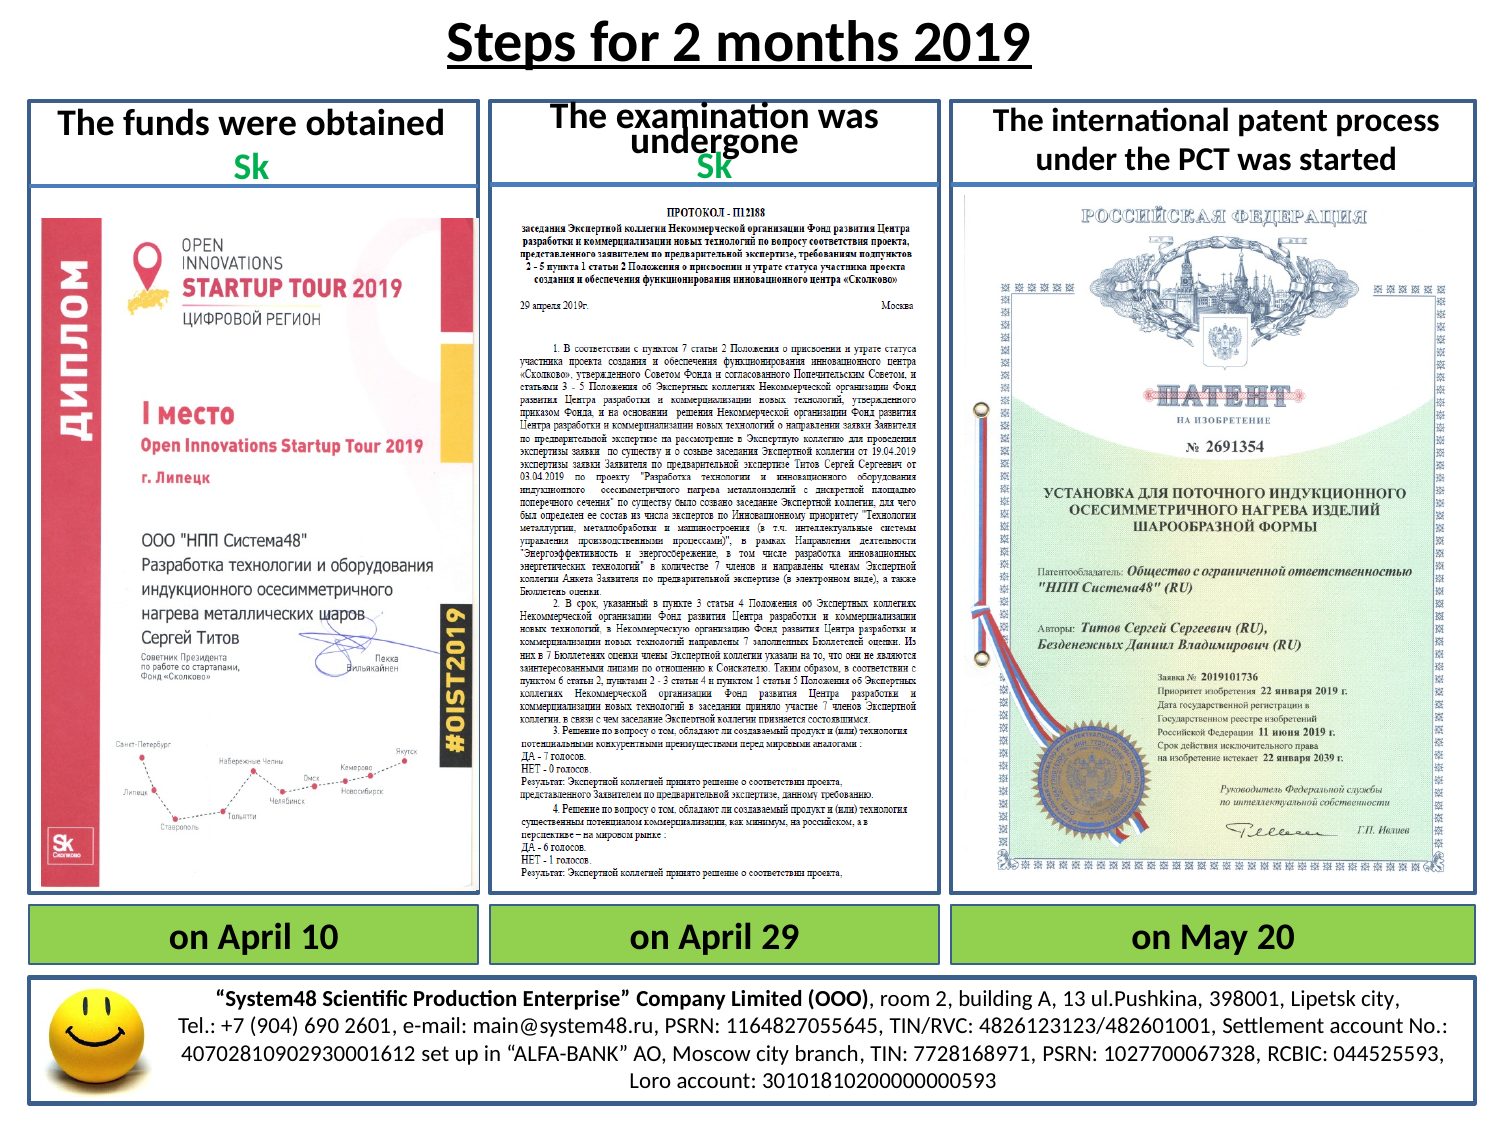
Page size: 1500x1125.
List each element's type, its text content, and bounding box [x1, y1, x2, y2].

text_box Steps for 2 months 2019 [431, 0, 1047, 81]
picture [513, 196, 921, 885]
text_box [1462, 185, 1477, 895]
text_box on April 29 [488, 903, 941, 966]
text_box on April 10 [27, 903, 480, 966]
picture [40, 218, 479, 891]
text_box [949, 189, 963, 895]
text_box on May 20 [949, 903, 1477, 966]
text_box [488, 189, 941, 895]
picture [40, 975, 152, 1098]
text_box [27, 975, 43, 1106]
text_box [149, 975, 1477, 1106]
picture [964, 194, 1461, 887]
text_box The funds were obtained Sk [41, 90, 462, 184]
text_box The international patent process under the PCT was started [938, 90, 1495, 185]
text_box [27, 99, 480, 895]
text_box The examination was undergone Sk [490, 101, 938, 182]
